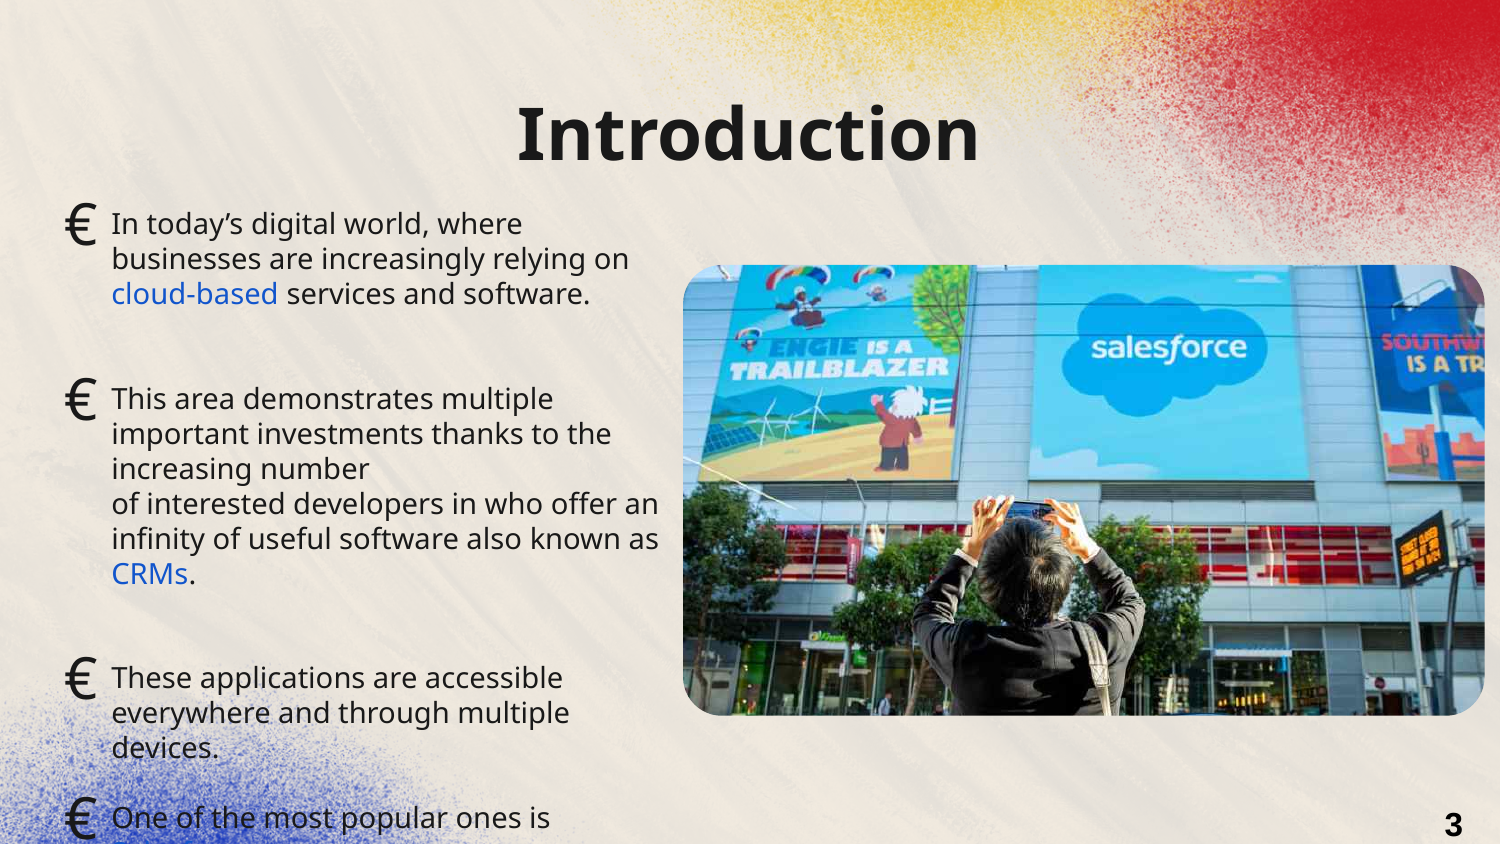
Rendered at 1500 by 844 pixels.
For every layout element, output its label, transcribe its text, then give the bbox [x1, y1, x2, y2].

list In today’s digital world, where businesses are increasingly relying on cloud-based services and software. This area demonstrates multiple important investments thanks to the increasing number of interested developers in who offer an infinity of useful software also known as CRMs. These applications are accessible everywhere and through multiple devices. One of the most popular ones is Salesforce. [49, 190, 684, 818]
picture [0, 0, 1500, 844]
text_box 3 [1429, 795, 1500, 844]
title Introduction [118, 72, 1382, 211]
